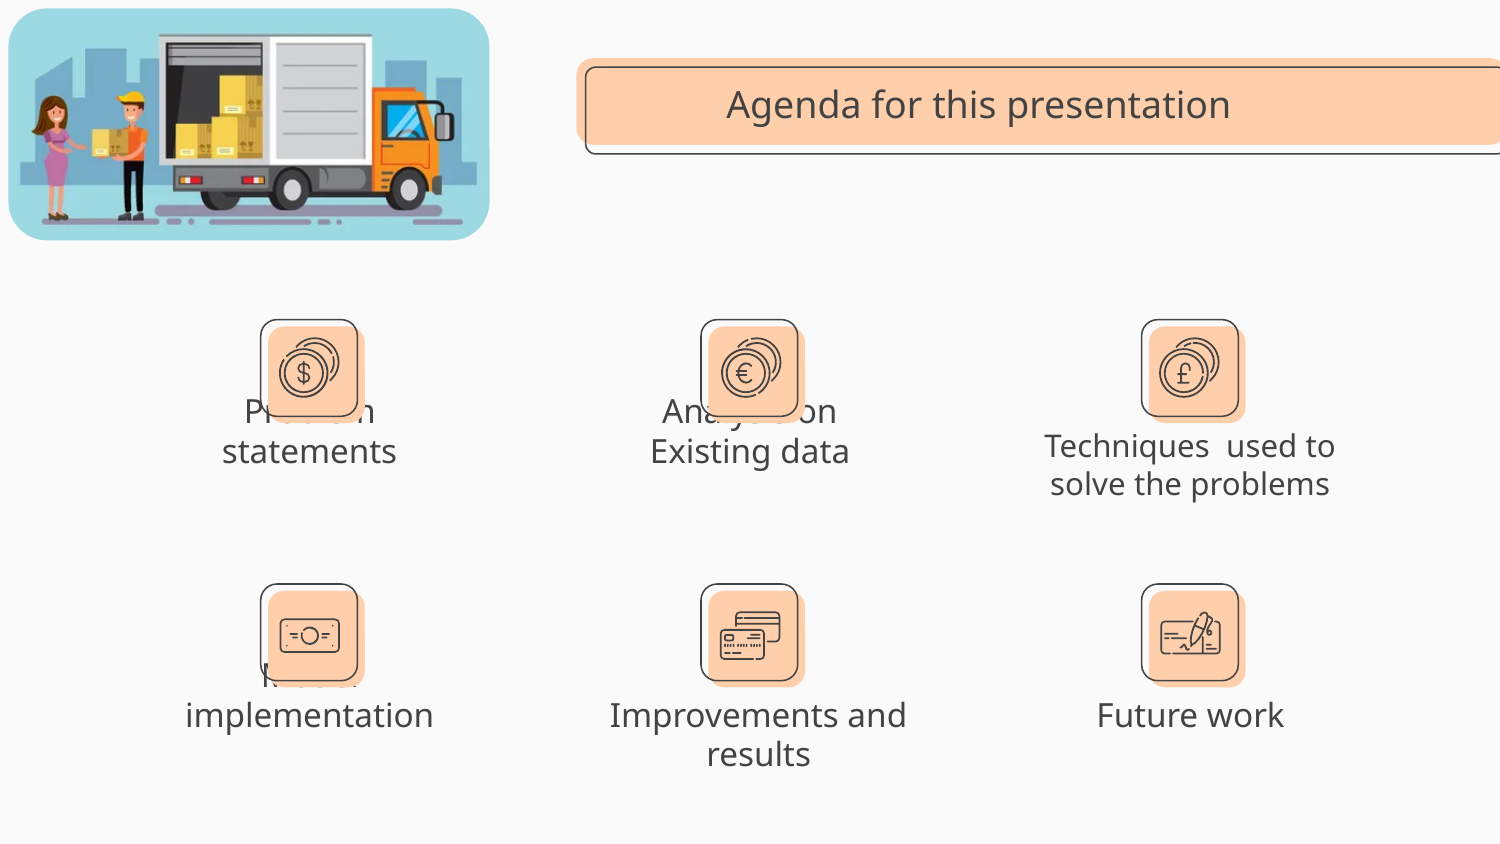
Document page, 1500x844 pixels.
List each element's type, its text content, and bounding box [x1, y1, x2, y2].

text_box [279, 618, 341, 654]
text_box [277, 337, 343, 399]
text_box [700, 319, 806, 424]
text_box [1141, 583, 1246, 688]
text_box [700, 583, 806, 688]
title Techniques used to solve the problems [1039, 435, 1342, 502]
title Improvements and results [607, 707, 910, 774]
picture [8, 8, 490, 241]
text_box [260, 583, 365, 688]
title Problem statements [158, 403, 461, 470]
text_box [715, 337, 785, 399]
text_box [260, 319, 365, 424]
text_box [1141, 319, 1246, 424]
title Agenda for this presentation [599, 64, 1257, 143]
title Model implementation [158, 668, 461, 735]
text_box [719, 611, 781, 661]
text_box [1160, 611, 1221, 655]
title Future work [1039, 668, 1342, 735]
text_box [1158, 337, 1223, 399]
title Analysis on Existing data [599, 403, 902, 470]
